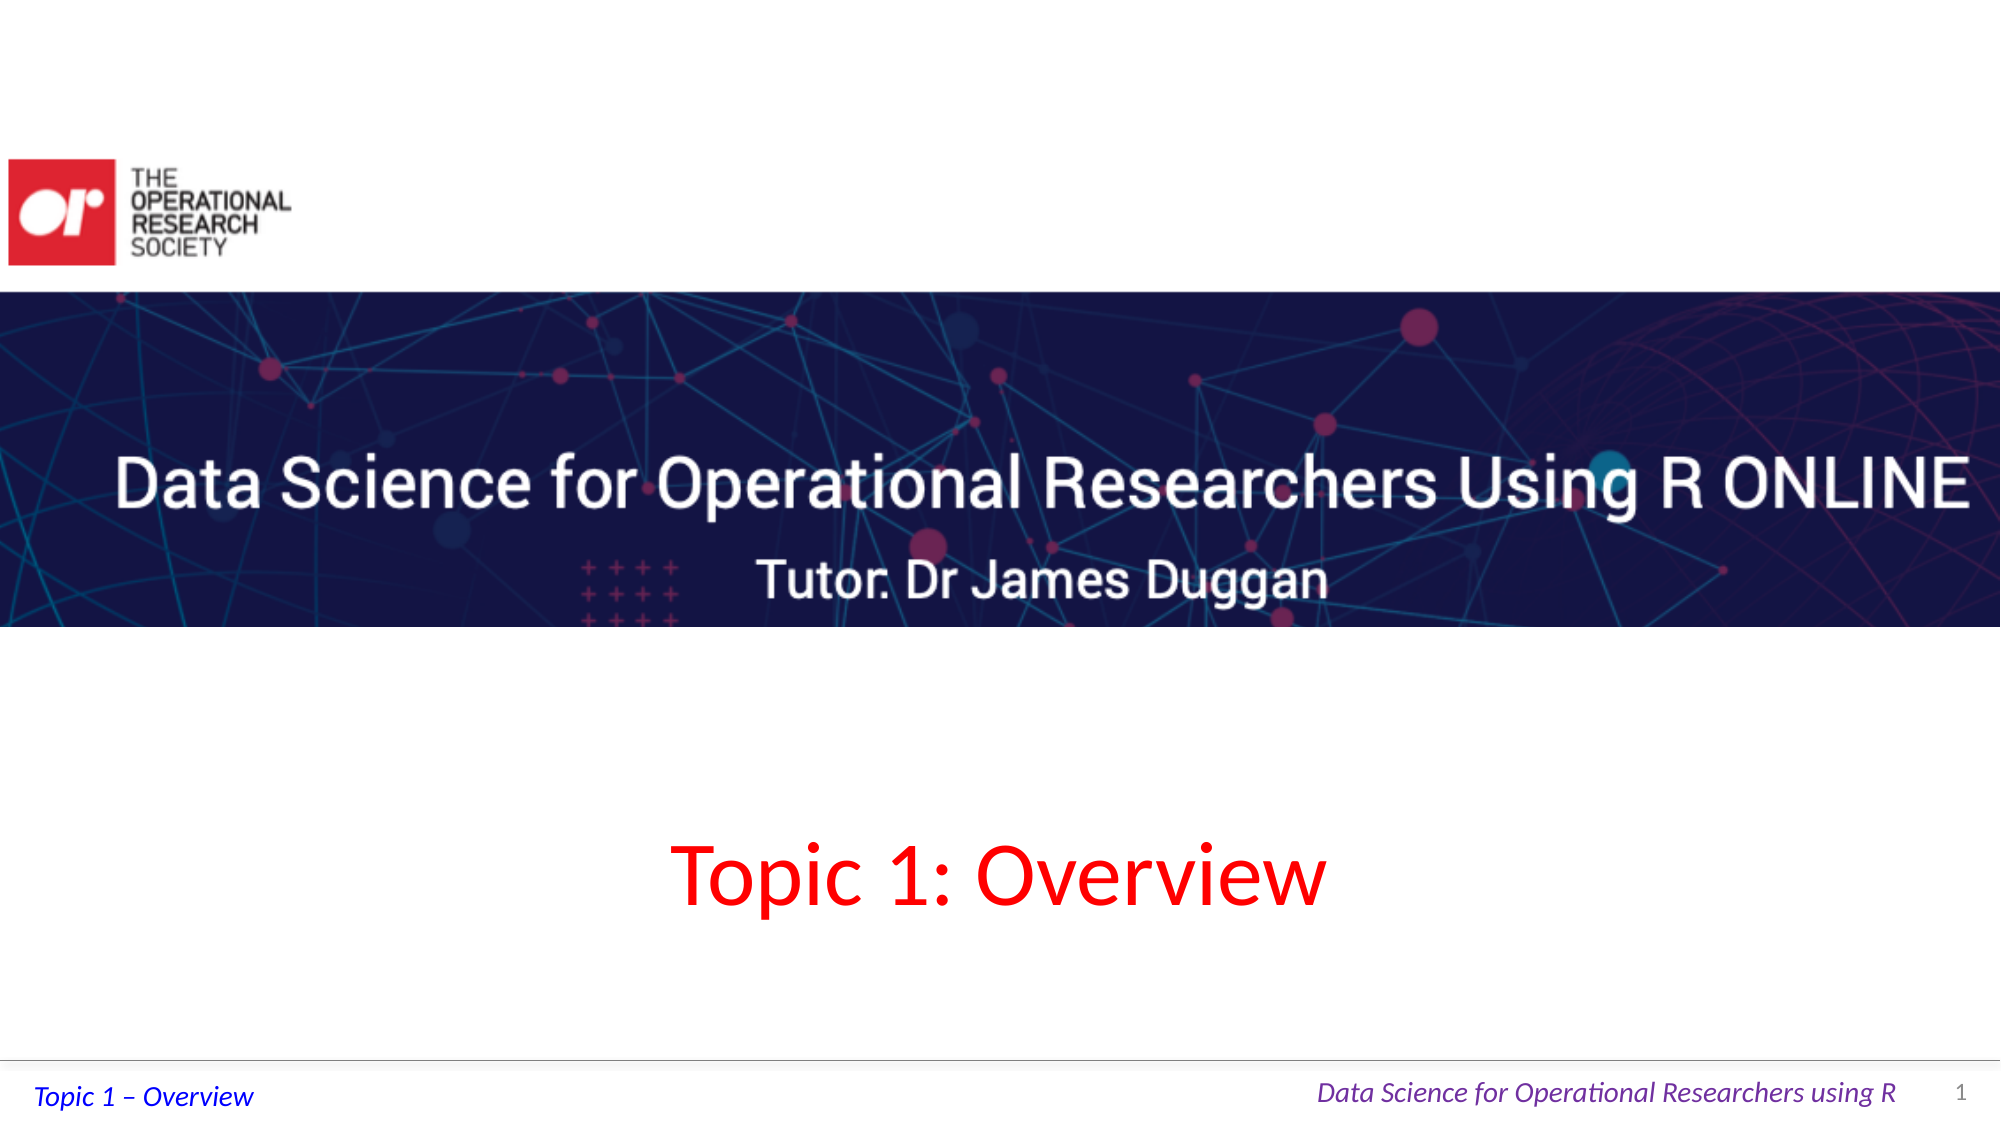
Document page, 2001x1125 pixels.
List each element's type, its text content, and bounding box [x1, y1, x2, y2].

slide_number 1 [1899, 1060, 1983, 1120]
title Topic 1: Overview [362, 648, 1638, 1090]
picture [0, 149, 2000, 628]
